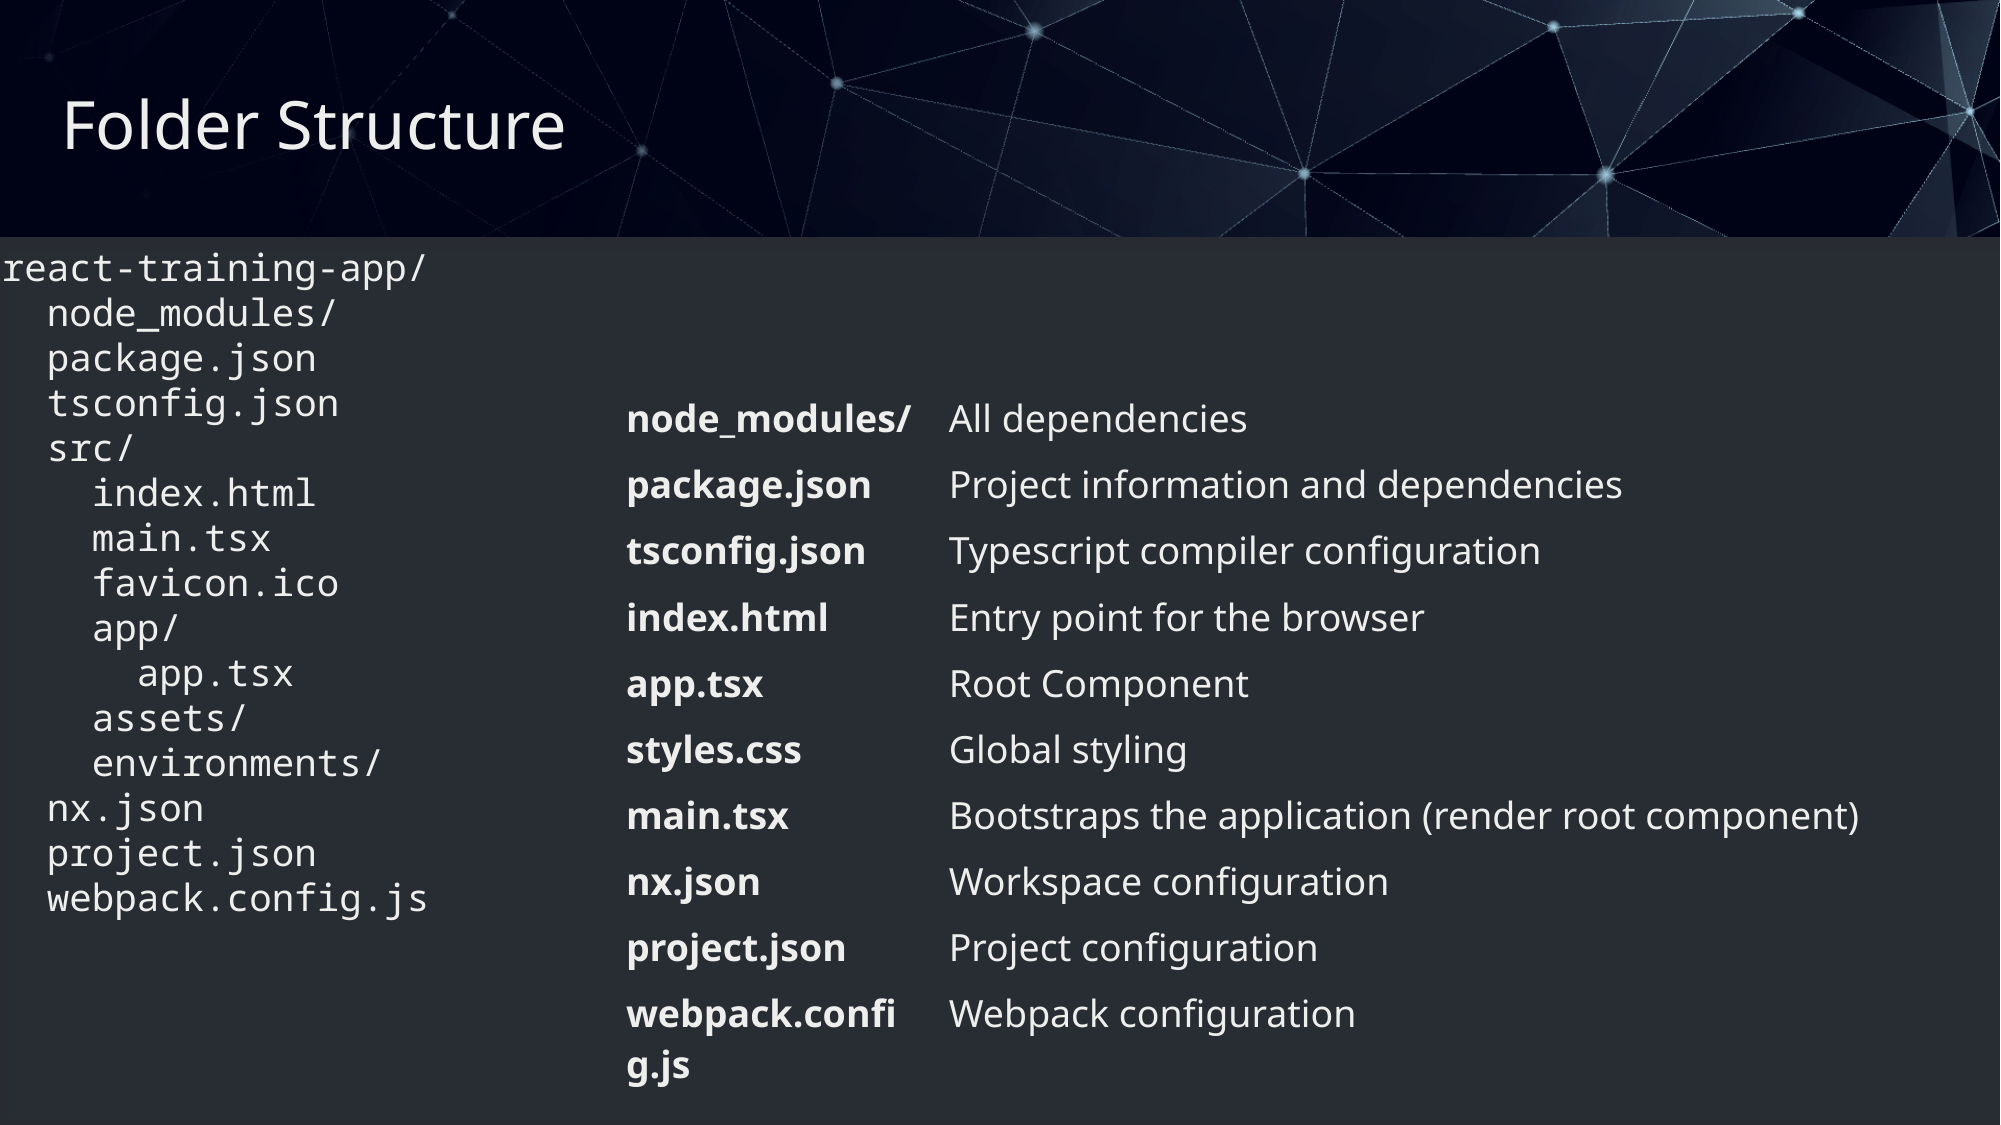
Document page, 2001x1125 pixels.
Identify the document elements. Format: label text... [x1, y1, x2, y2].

list Folder Structure [55, 76, 1945, 220]
table_cell Webpack configuration [934, 980, 1944, 1097]
table_cell Workspace configuration [934, 848, 1944, 914]
table_cell main.tsx [611, 782, 934, 848]
table_cell tsconfig.json [611, 517, 934, 584]
text_box react-training-app/ node_modules/ package.json tsconfig.json src/ index.html main.tsx favicon.ico app/ app.tsx assets/ environments/ nx.json project.json webpack.config.js [1, 243, 2000, 1125]
picture [0, 0, 2000, 244]
table_cell Root Component [934, 650, 1944, 716]
table_header node_modules/ [611, 385, 934, 451]
table_cell app.tsx [611, 650, 934, 716]
table_cell Project configuration [934, 914, 1944, 980]
table_cell styles.css [611, 716, 934, 782]
table_cell project.json [611, 914, 934, 980]
table_cell package.json [611, 451, 934, 517]
table_cell Bootstraps the application (render root component) [934, 782, 1944, 848]
table_header All dependencies [934, 385, 1944, 451]
table_cell webpack.config.js [611, 980, 934, 1097]
table_cell Project information and dependencies [934, 451, 1944, 517]
table_cell nx.json [611, 848, 934, 914]
table_cell index.html [611, 584, 934, 650]
table_cell Typescript compiler configuration [934, 517, 1944, 584]
table_cell Entry point for the browser [934, 584, 1944, 650]
table_cell Global styling [934, 716, 1944, 782]
